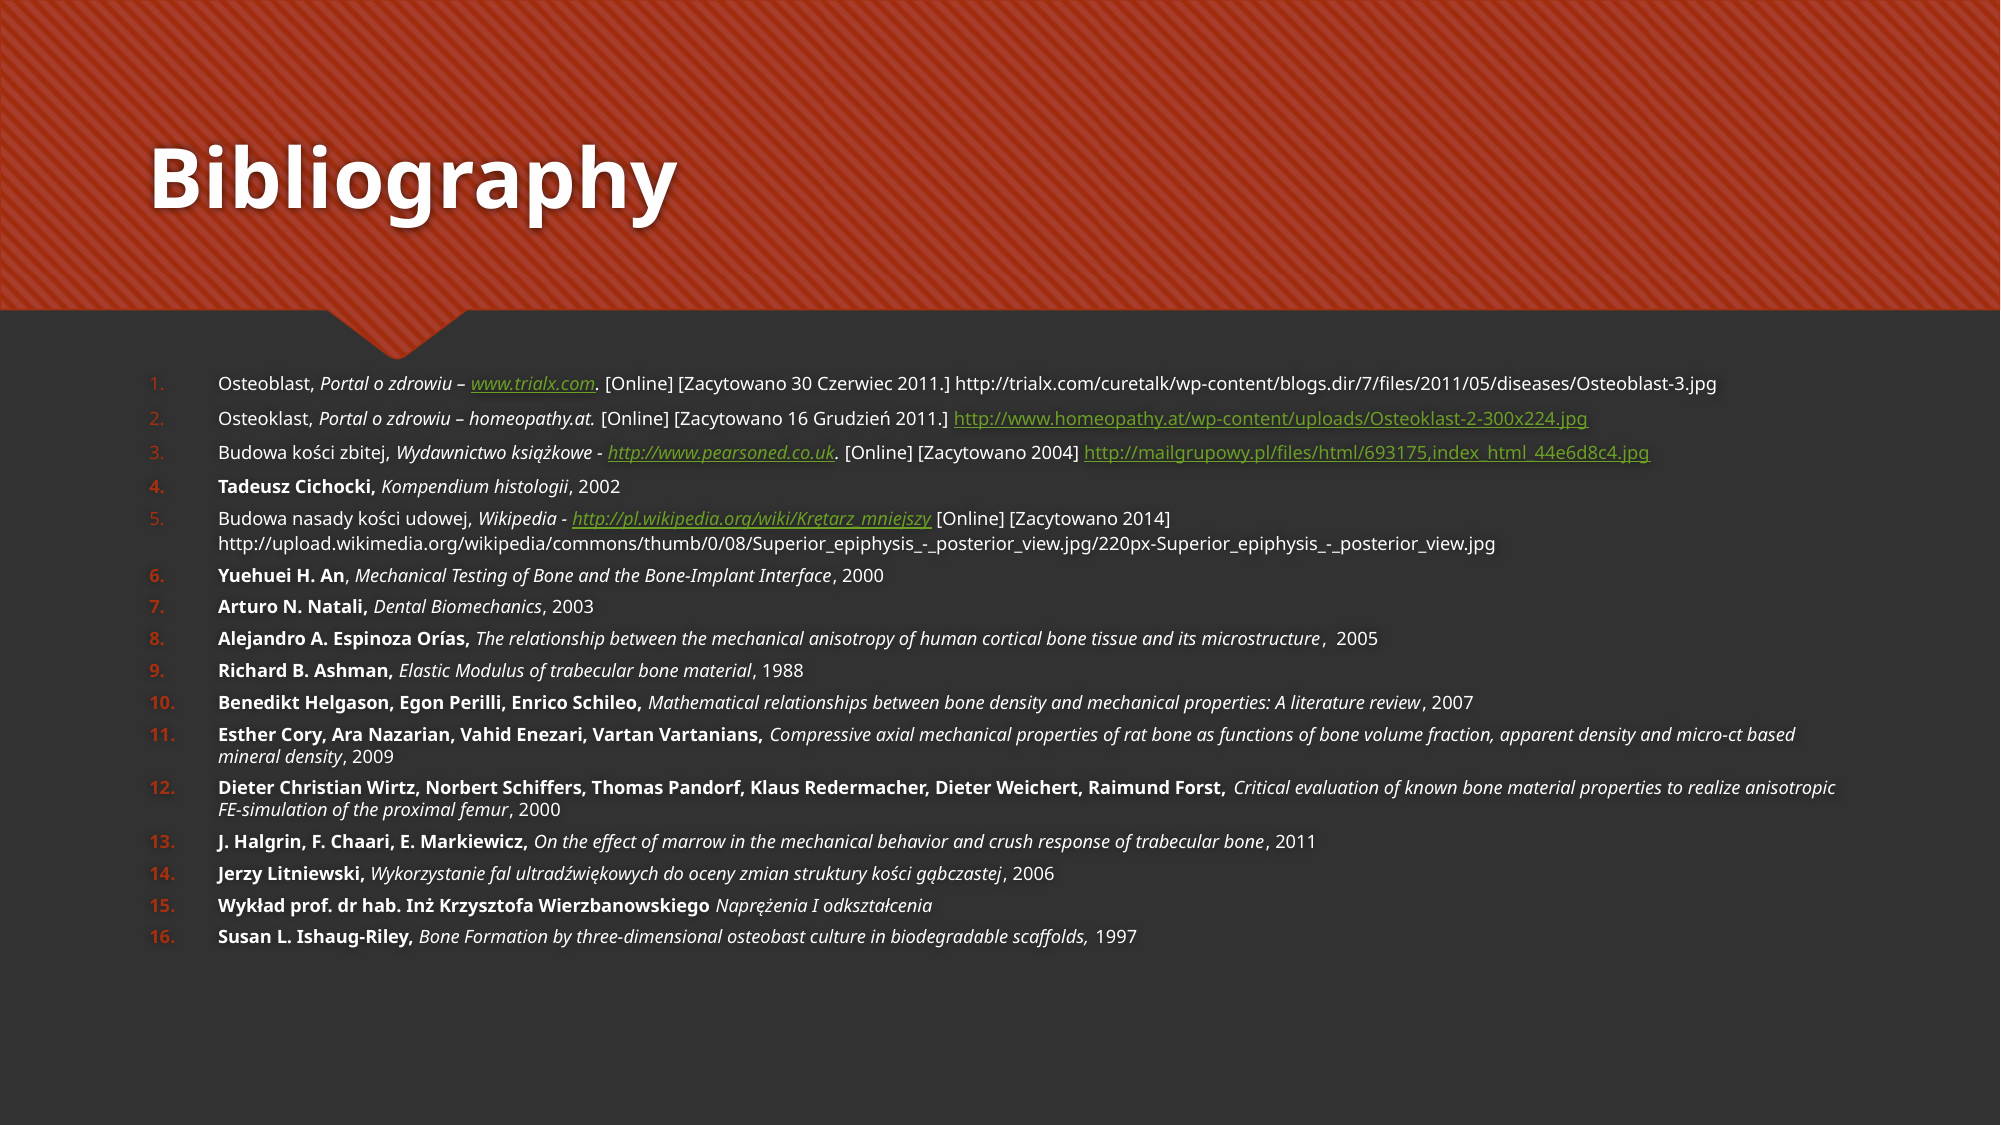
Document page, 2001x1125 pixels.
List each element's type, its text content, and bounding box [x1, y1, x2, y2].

title Bibliography [132, 73, 1868, 233]
list Osteoblast, Portal o zdrowiu – www.trialx.com. [Online] [Zacytowano 30 Czerwiec 2011.] http://trialx.com/curetalk/wp-content/blogs.dir/7/files/2011/05/diseases/Osteoblast-3.jpg Osteoklast, Portal o zdrowiu – homeopathy.at. [Online] [Zacytowano 16 Grudzień 2011.] http://www.homeopathy.at/wp-content/uploads/Osteoklast-2-300x224.jpg Budowa kości zbitej, Wydawnictwo książkowe - http://www.pearsoned.co.uk. [Online] [Zacytowano 2004] http://mailgrupowy.pl/files/html/693175,index_html_44e6d8c4.jpg Tadeusz Cichocki, Kompendium histologii, 2002 Budowa nasady kości udowej, Wikipedia - http://pl.wikipedia.org/wiki/Krętarz_mniejszy [Online] [Zacytowano 2014] http://upload.wikimedia.org/wikipedia/commons/thumb/0/08/Superior_epiphysis_-_posterior_view.jpg/220px-Superior_epiphysis_-_posterior_view.jpg Yuehuei H. An, Mechanical Testing of Bone and the Bone-Implant Interface, 2000 Arturo N. Natali, Dental Biomechanics, 2003 Alejandro A. Espinoza Orías, The relationship between the mechanical anisotropy of human cortical bone tissue and its microstructure, 2005 Richard B. Ashman, Elastic Modulus of trabecular bone material, 1988 Benedikt Helgason, Egon Perilli, Enrico Schileo, Mathematical relationships between bone density and mechanical properties: A literature review, 2007 Esther Cory, Ara Nazarian, Vahid Enezari, Vartan Vartanians, Compressive axial mechanical properties of rat bone as functions of bone volume fraction, apparent density and micro-ct based mineral density, 2009 Dieter Christian Wirtz, Norbert Schiffers, Thomas Pandorf, Klaus Redermacher, Dieter Weichert, Raimund Forst, Critical evaluation of known bone material properties to realize anisotropic FE-simulation of the proximal femur, 2000 J. Halgrin, F. Chaari, E. Markiewicz, On the effect of marrow in the mechanical behavior and crush response of trabecular bone, 2011 Jerzy Litniewski, Wykorzystanie fal ultradźwiękowych do oceny zmian struktury kości gąbczastej, 2006 Wykład prof. dr hab. Inż Krzysztofa Wierzbanowskiego Naprężenia I odkształcenia Susan L. Ishaug-Riley, Bone Formation by three-dimensional osteobast culture in biodegradable scaffolds, 1997 [134, 364, 1866, 962]
